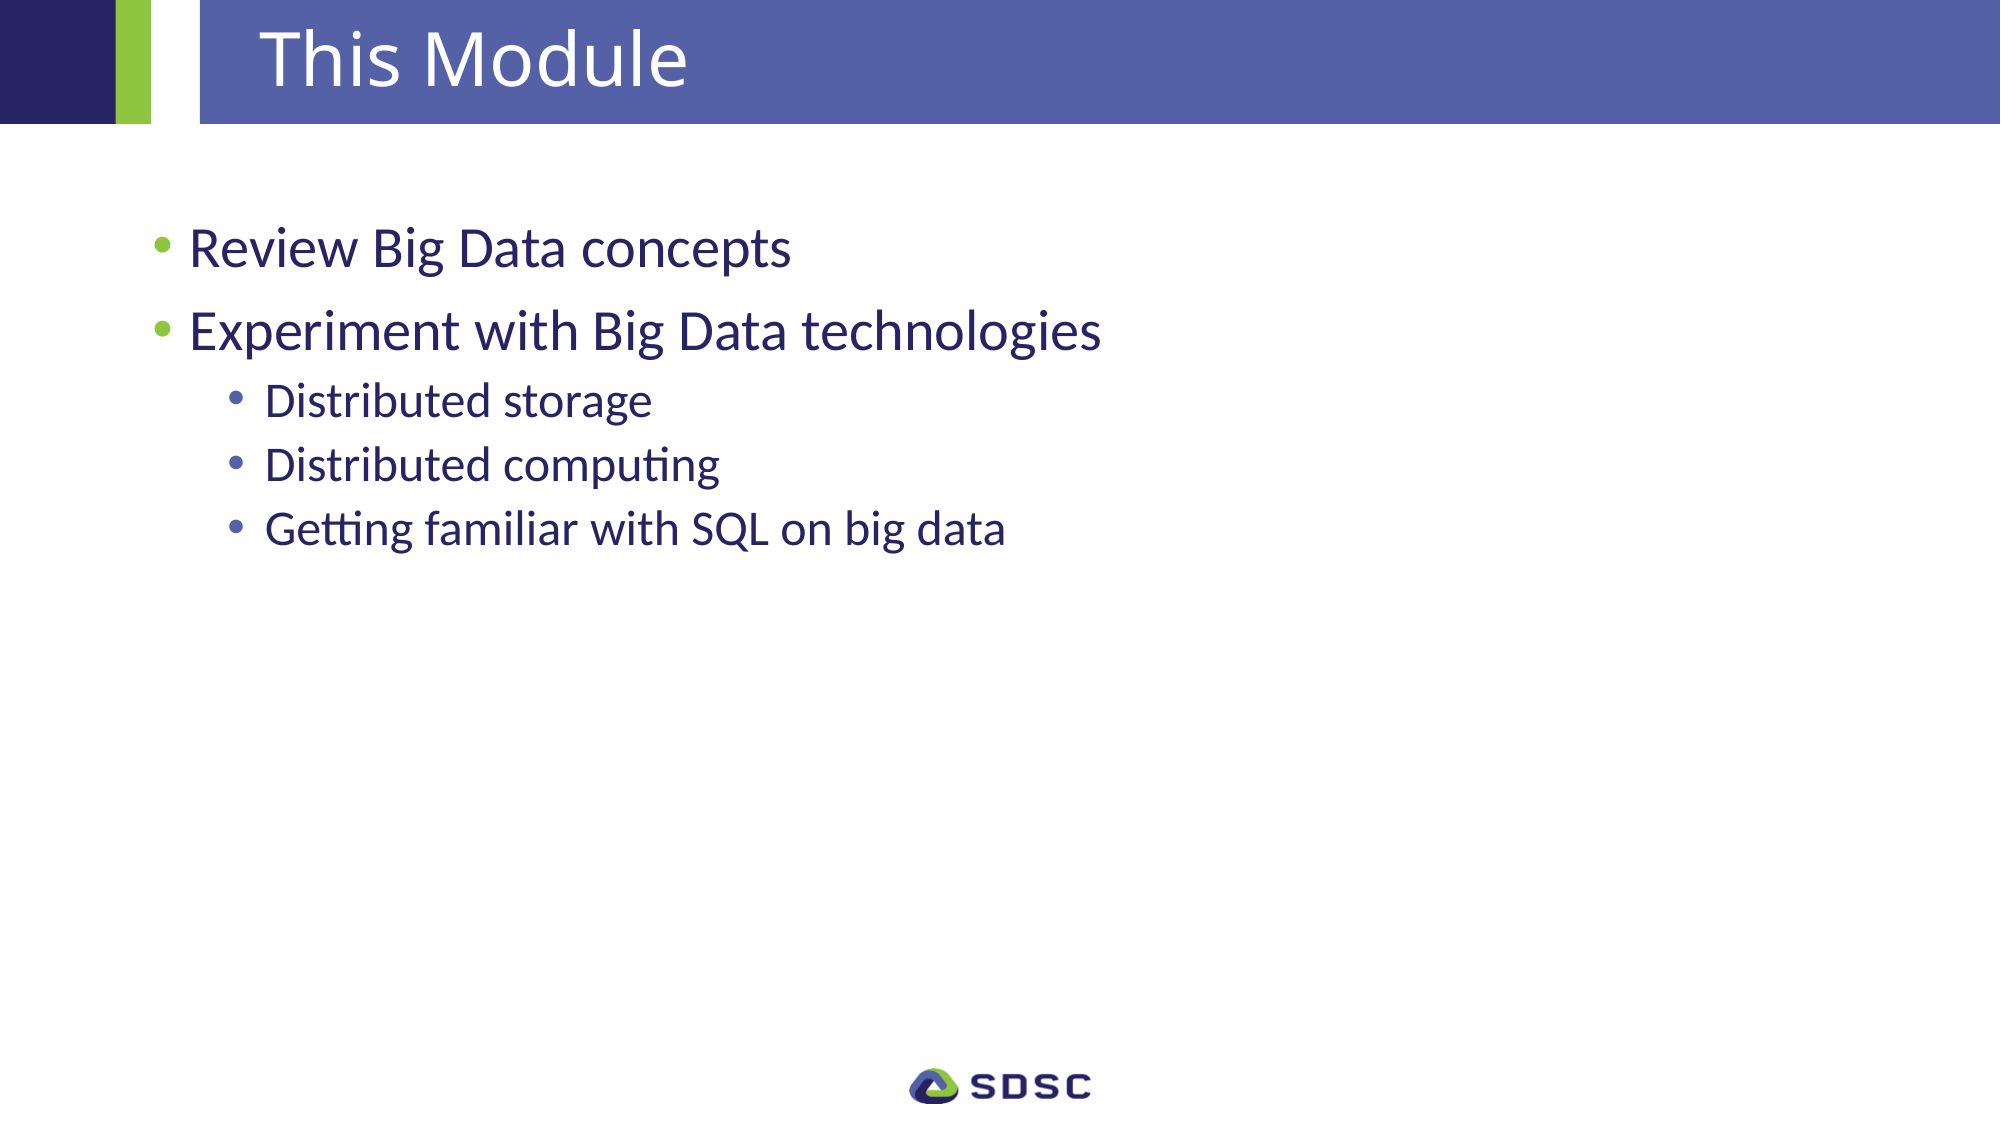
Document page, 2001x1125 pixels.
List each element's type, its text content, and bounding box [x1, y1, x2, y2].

title This Module [200, 0, 2000, 124]
list Review Big Data concepts Experiment with Big Data technologies Distributed storage Distributed computing Getting familiar with SQL on big data [137, 209, 1863, 1014]
picture [909, 1068, 1091, 1104]
